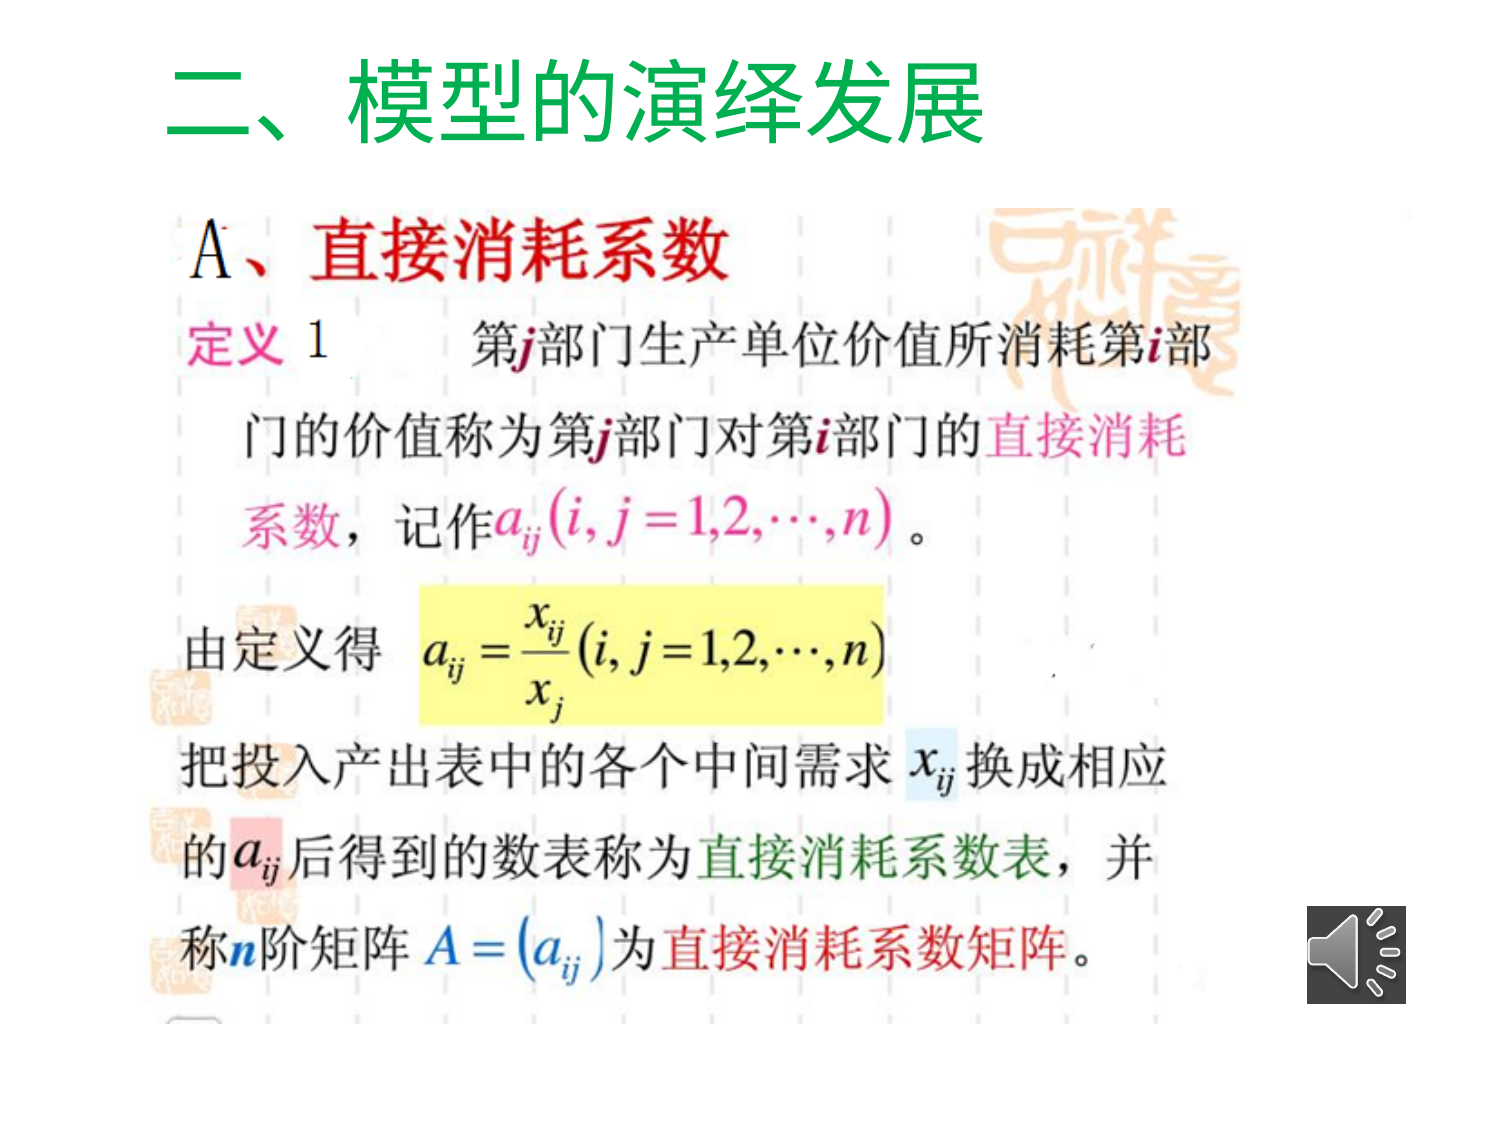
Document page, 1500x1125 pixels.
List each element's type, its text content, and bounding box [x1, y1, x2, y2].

text_box 二、模型的演绎发展 [147, 37, 1235, 163]
picture [110, 208, 1412, 1024]
